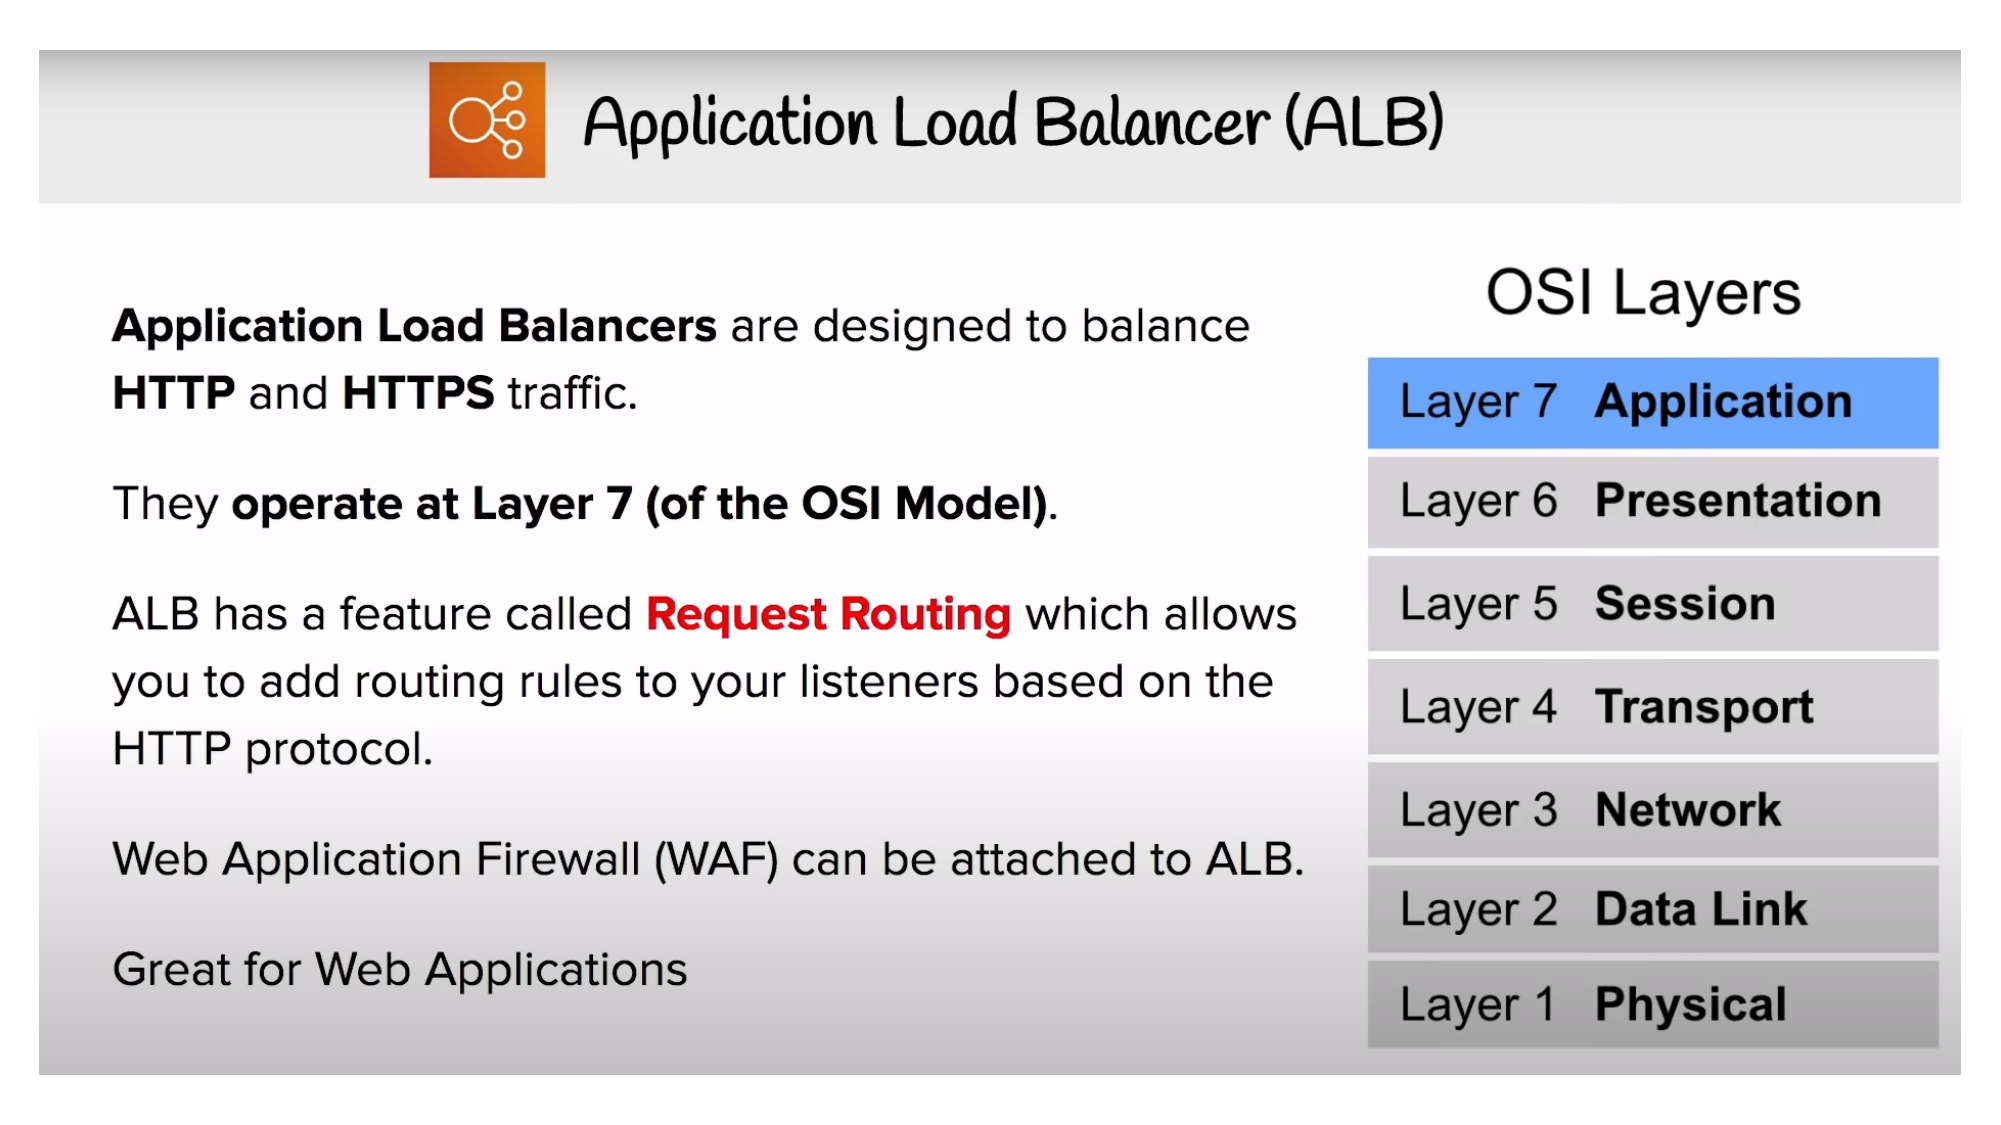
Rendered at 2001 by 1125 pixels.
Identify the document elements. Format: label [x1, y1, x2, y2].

picture [39, 49, 1961, 1075]
